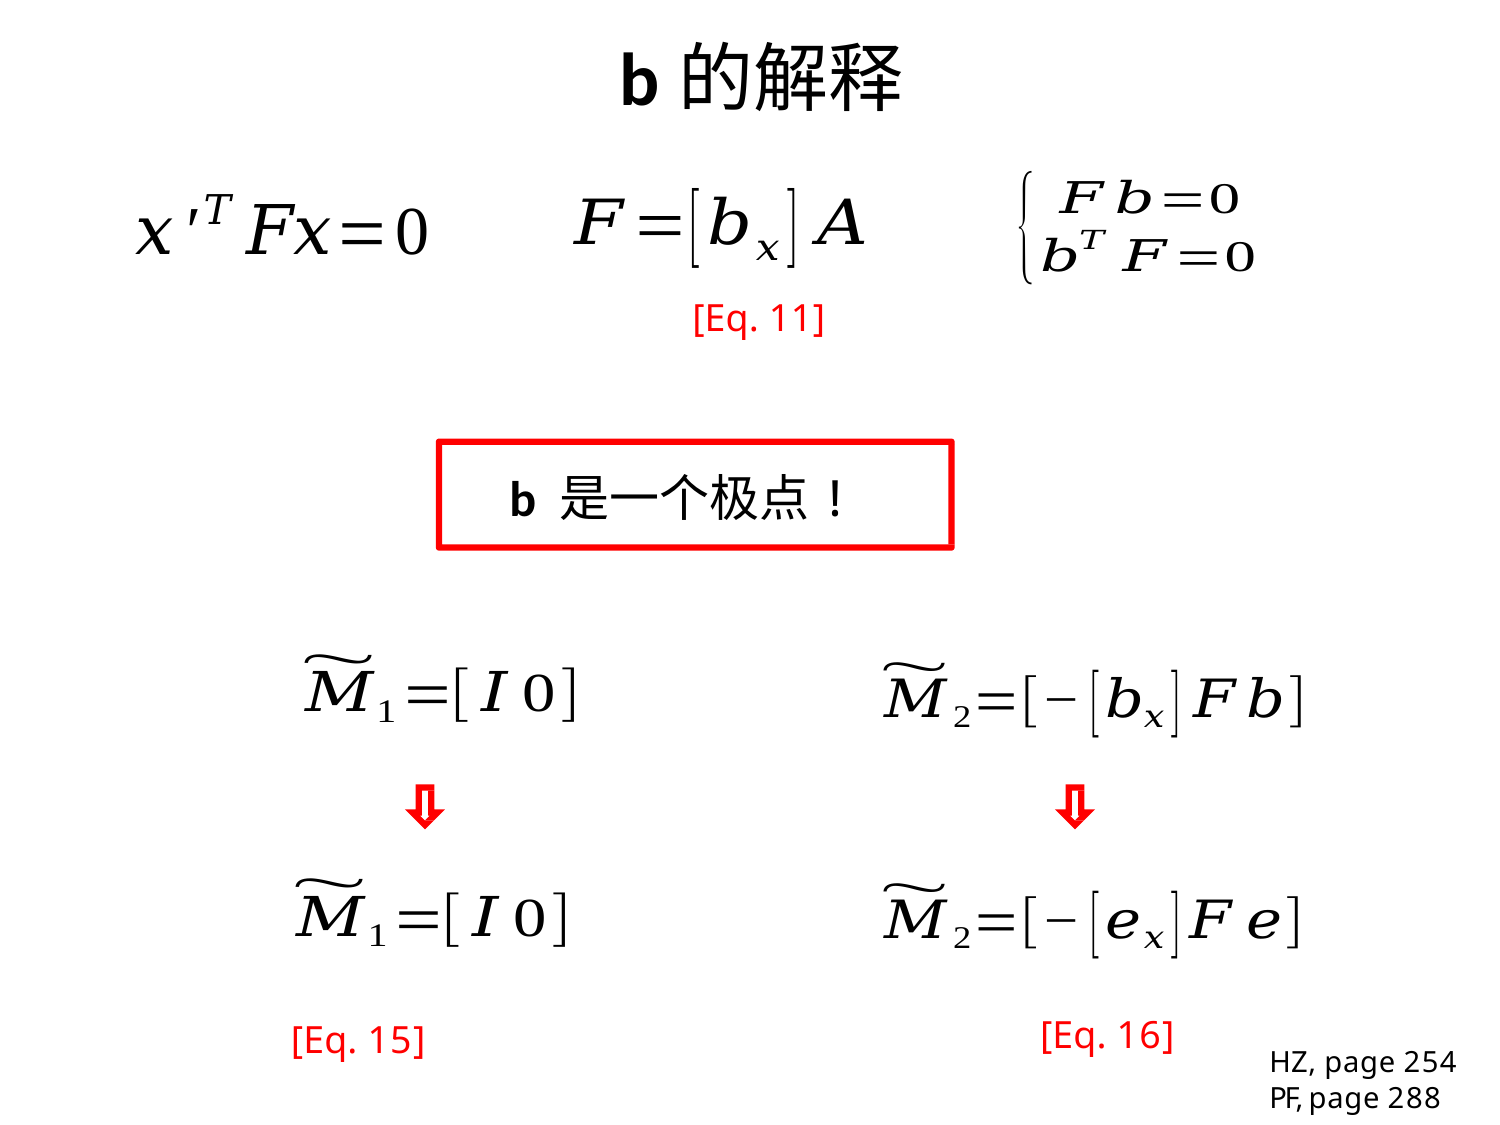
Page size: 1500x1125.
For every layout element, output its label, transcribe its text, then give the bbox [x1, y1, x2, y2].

text_box [435, 438, 955, 551]
text_box [404, 784, 445, 830]
text_box HZ, page 254 PF, page 288 [1267, 915, 1461, 1114]
text_box [Eq. 15] [287, 876, 429, 1062]
text_box [Eq. 16] [1037, 932, 1179, 1057]
text_box [Eq. 11] [687, 206, 827, 339]
title b的解释 [413, 28, 1108, 219]
text_box [1054, 784, 1096, 830]
text_box b 是一个极点! [507, 464, 873, 527]
